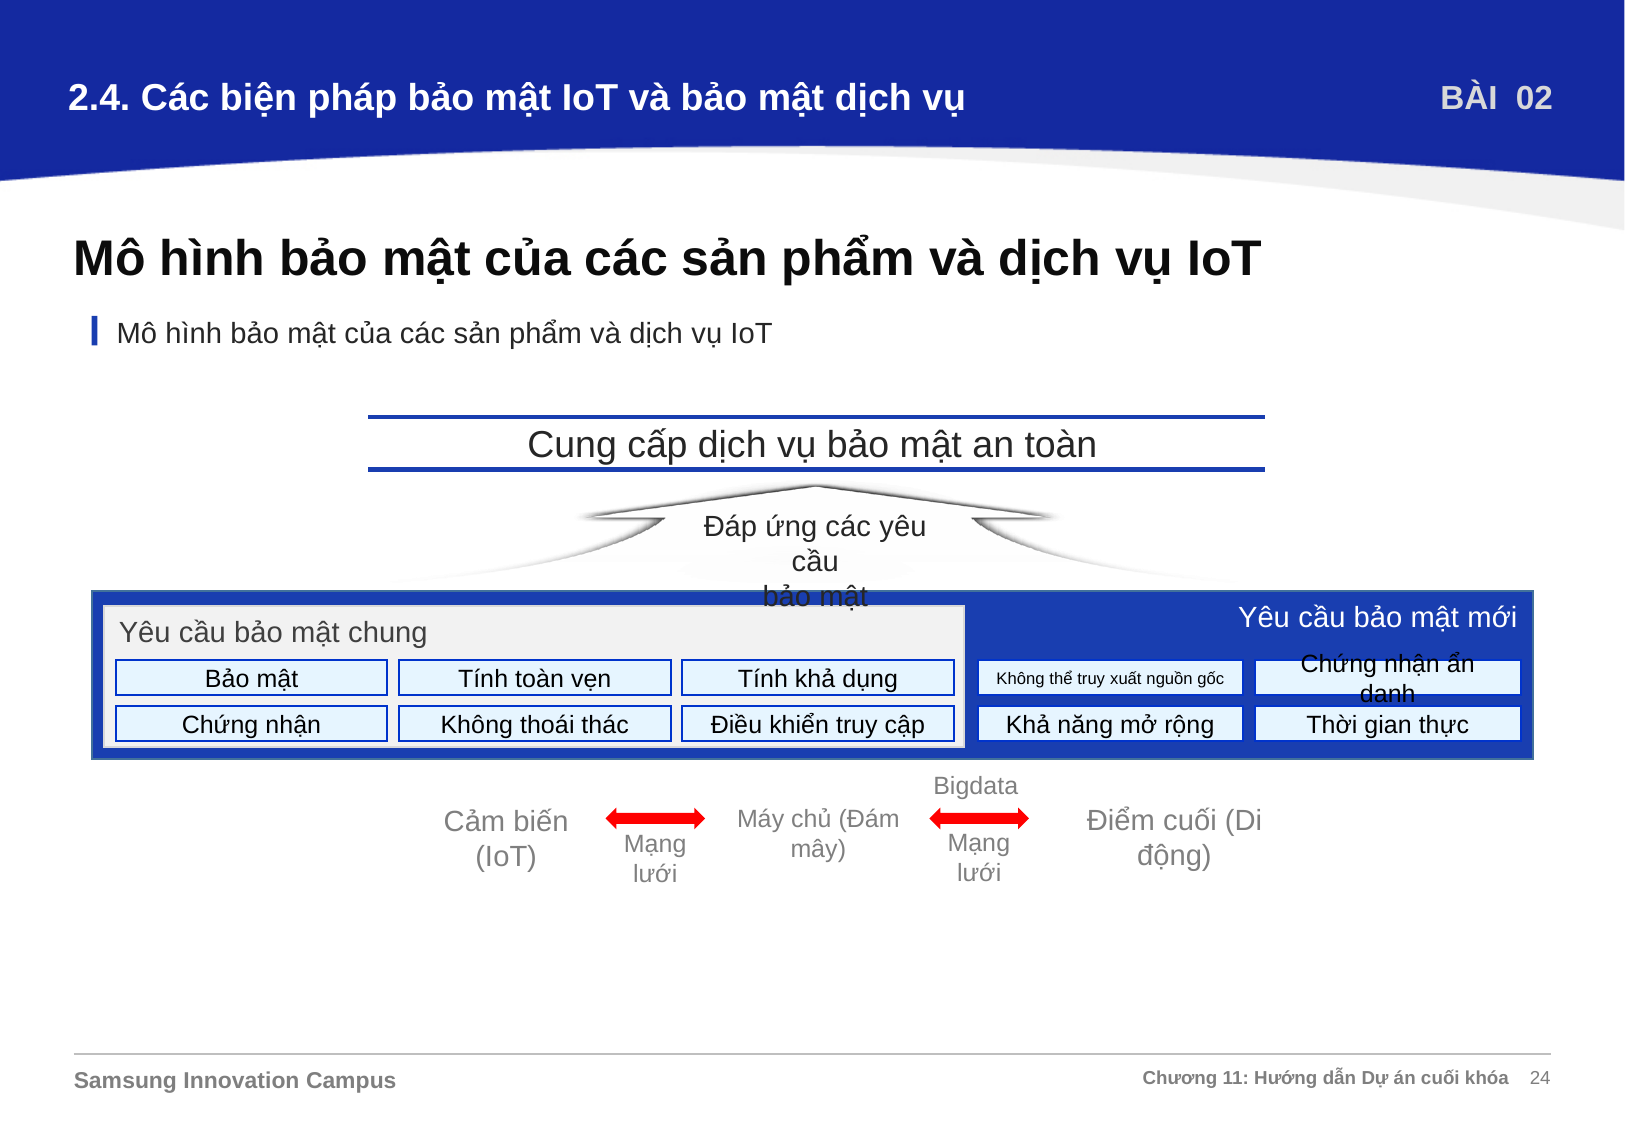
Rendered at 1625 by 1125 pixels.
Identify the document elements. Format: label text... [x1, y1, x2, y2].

picture [0, 0, 1625, 1125]
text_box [91, 412, 1533, 867]
text_box Mô hình bảo mật của các sản phẩm và dịch vụ IoT [73, 225, 1551, 286]
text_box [91, 313, 1533, 350]
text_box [67, 73, 1554, 120]
